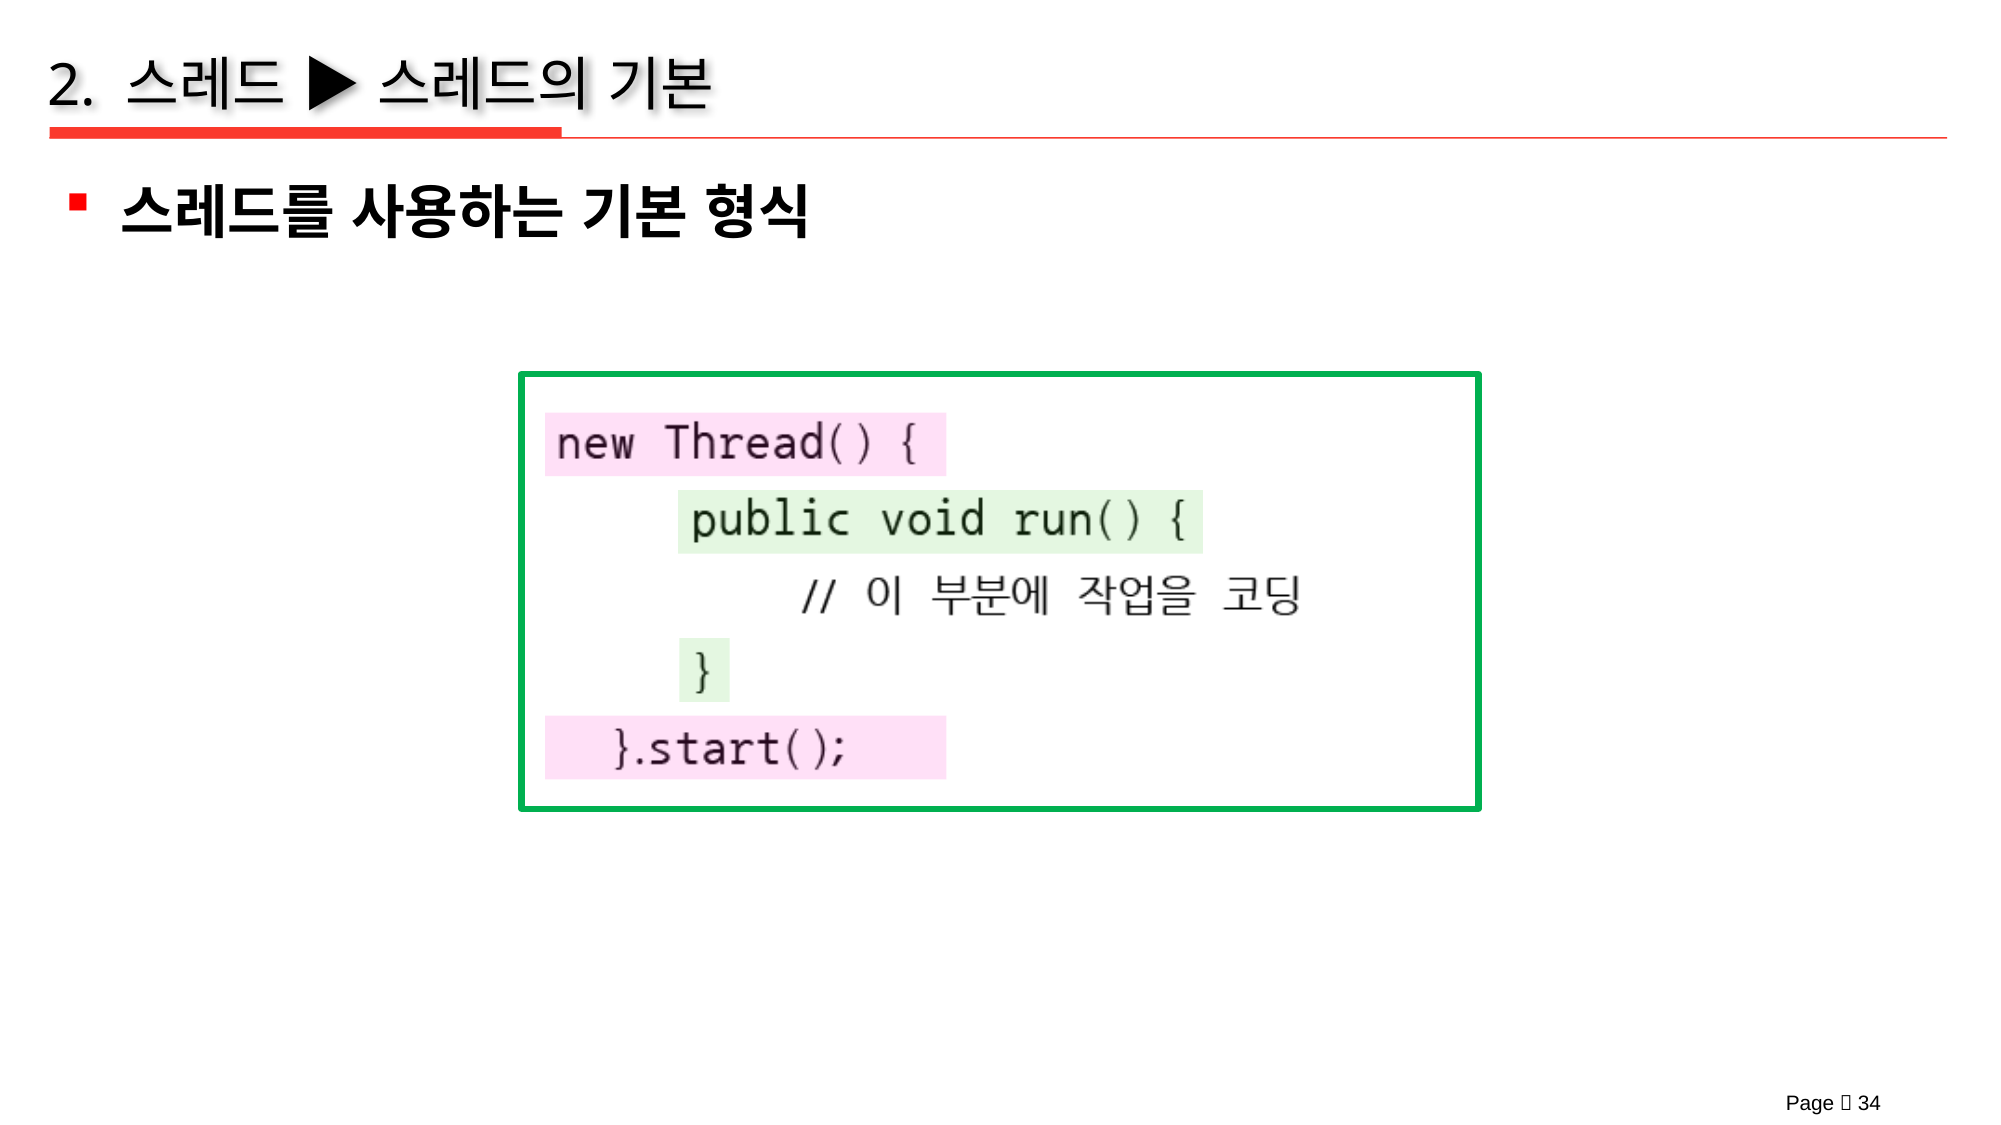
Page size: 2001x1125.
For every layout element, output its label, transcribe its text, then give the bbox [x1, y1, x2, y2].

title 2. 스레드 ▶ 스레드의 기본 [47, 47, 1912, 142]
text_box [524, 376, 1476, 806]
list 스레드를 사용하는 기본 형식 [64, 174, 1930, 269]
